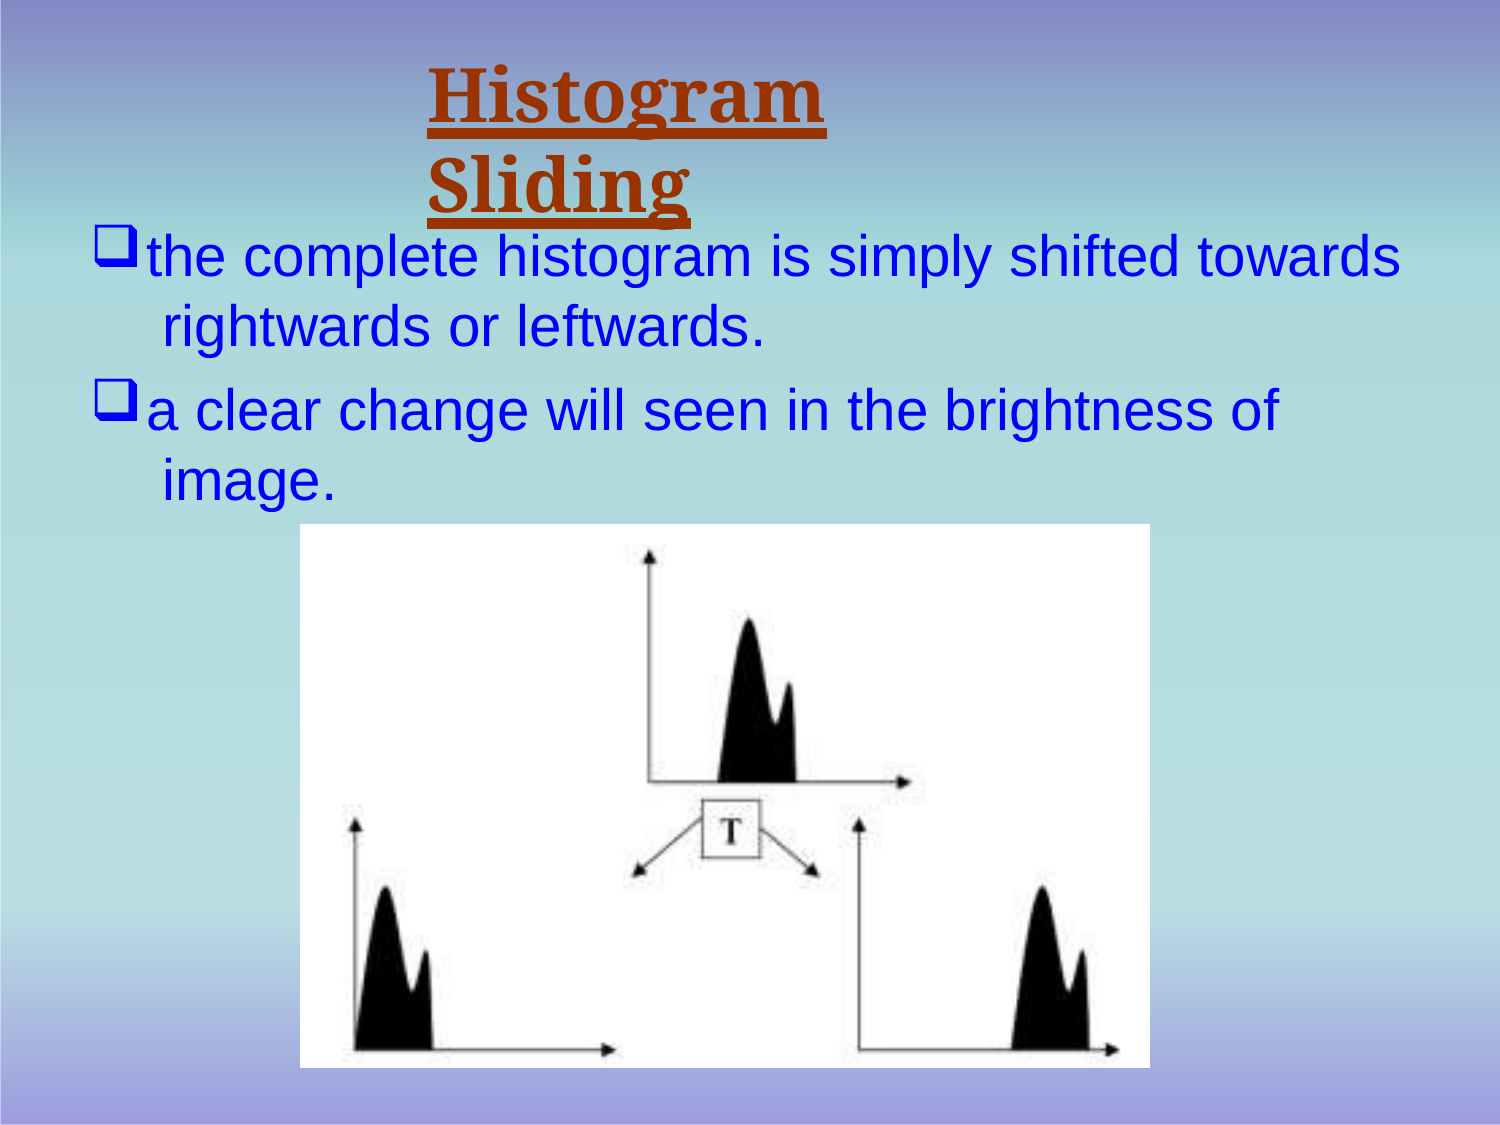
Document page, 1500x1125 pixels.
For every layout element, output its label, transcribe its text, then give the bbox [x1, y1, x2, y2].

title Histogram Sliding [425, 45, 1076, 216]
text_box the complete histogram is simply shifted towards rightwards or leftwards. a clear change will seen in the brightness of image. [87, 216, 1405, 513]
picture [0, 0, 1500, 1125]
